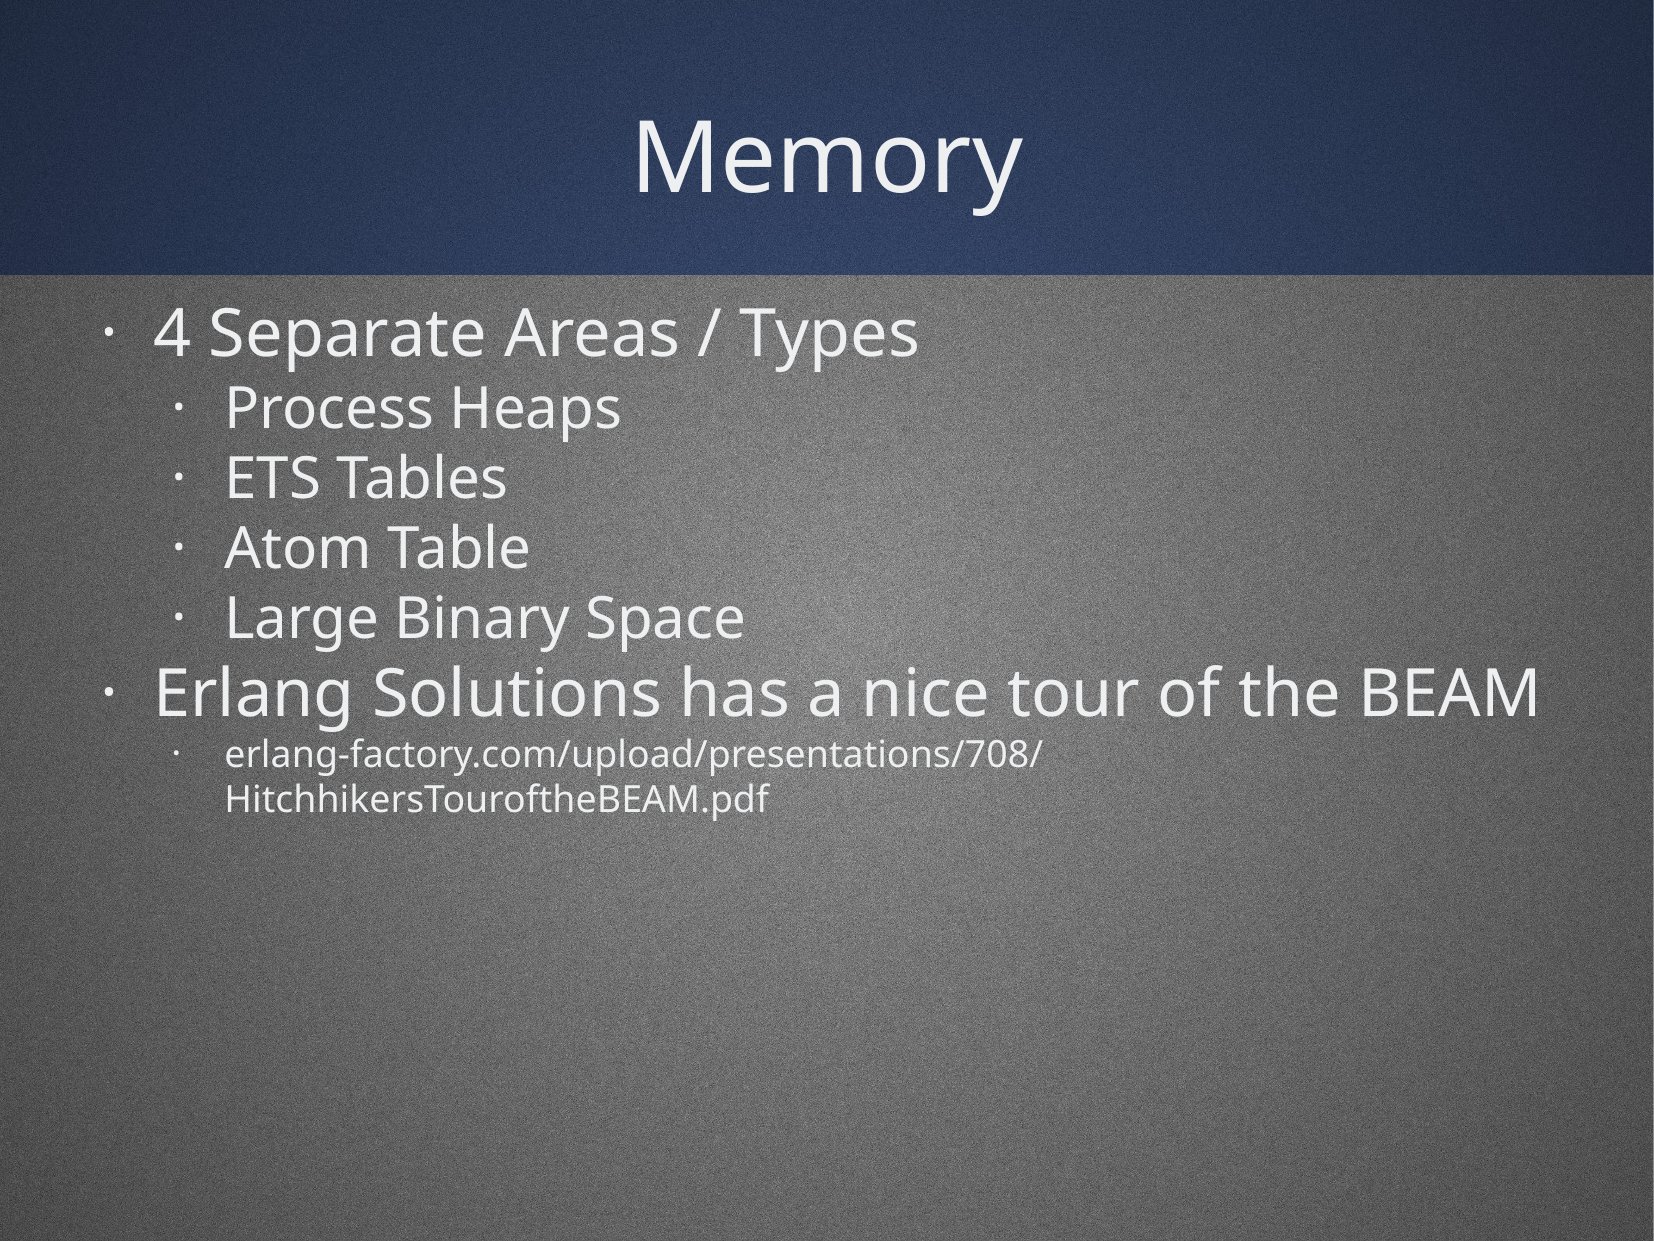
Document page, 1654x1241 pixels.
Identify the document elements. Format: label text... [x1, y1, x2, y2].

picture [0, 0, 1654, 1241]
text_box 4 Separate Areas / Types Process Heaps ETS Tables Atom Table Large Binary Space Erlang Solutions has a nice tour of the BEAM erlang-factory.com/upload/presentations/708/HitchhikersTouroftheBEAM.pdf [82, 290, 1571, 1010]
text_box Memory [82, 49, 1571, 257]
